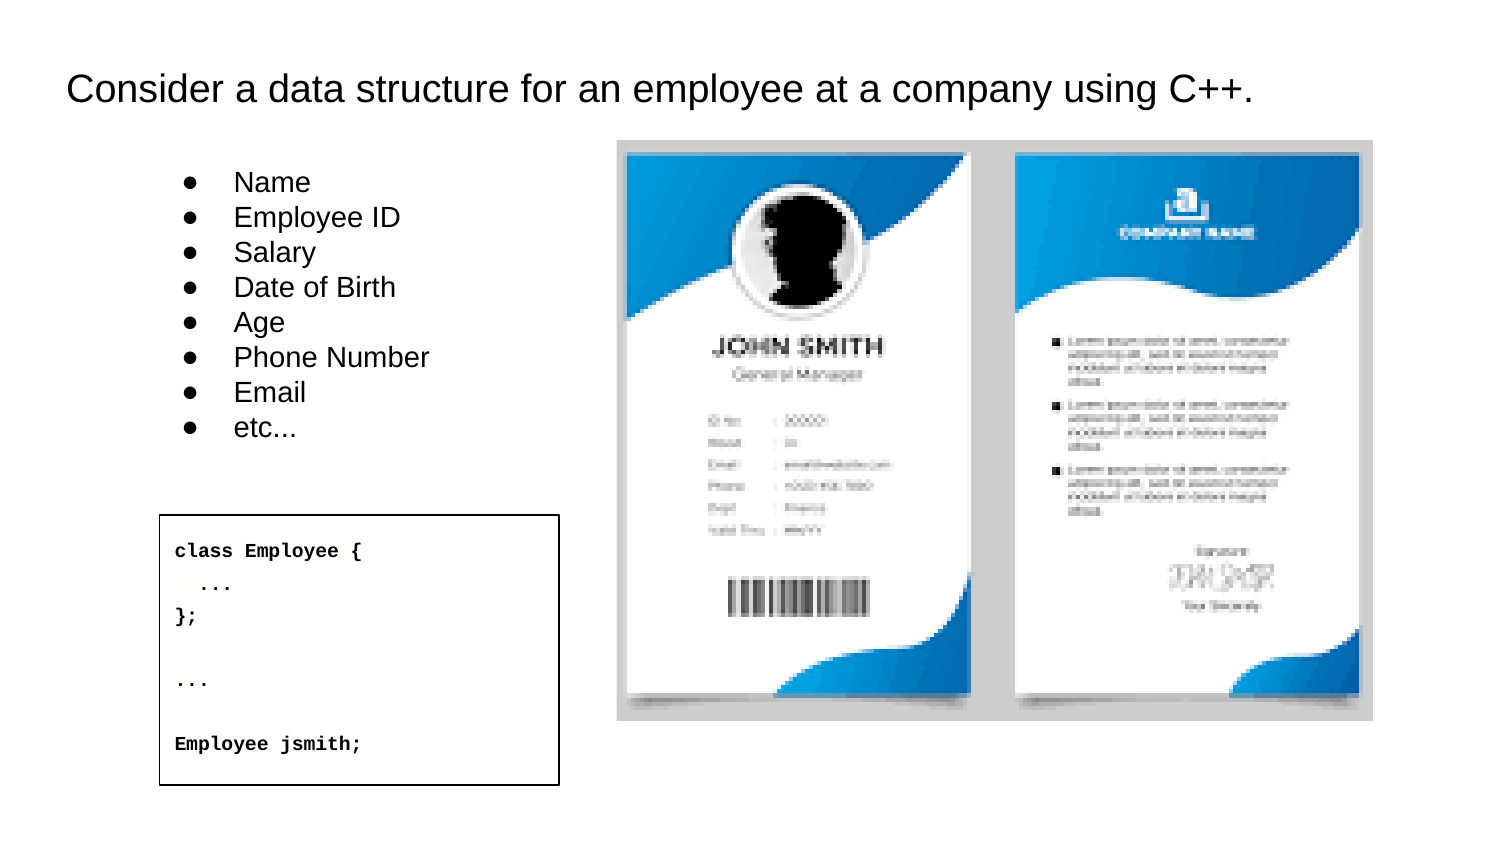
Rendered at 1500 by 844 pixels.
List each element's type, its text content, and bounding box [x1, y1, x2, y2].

text_box Name Employee ID Salary Date of Birth Age Phone Number Email etc... [143, 148, 559, 521]
title Consider a data structure for an employee at a company using C++. [51, 48, 1449, 140]
text_box class Employee { ... }; ... Employee jsmith; [159, 514, 559, 786]
picture [616, 139, 1374, 722]
